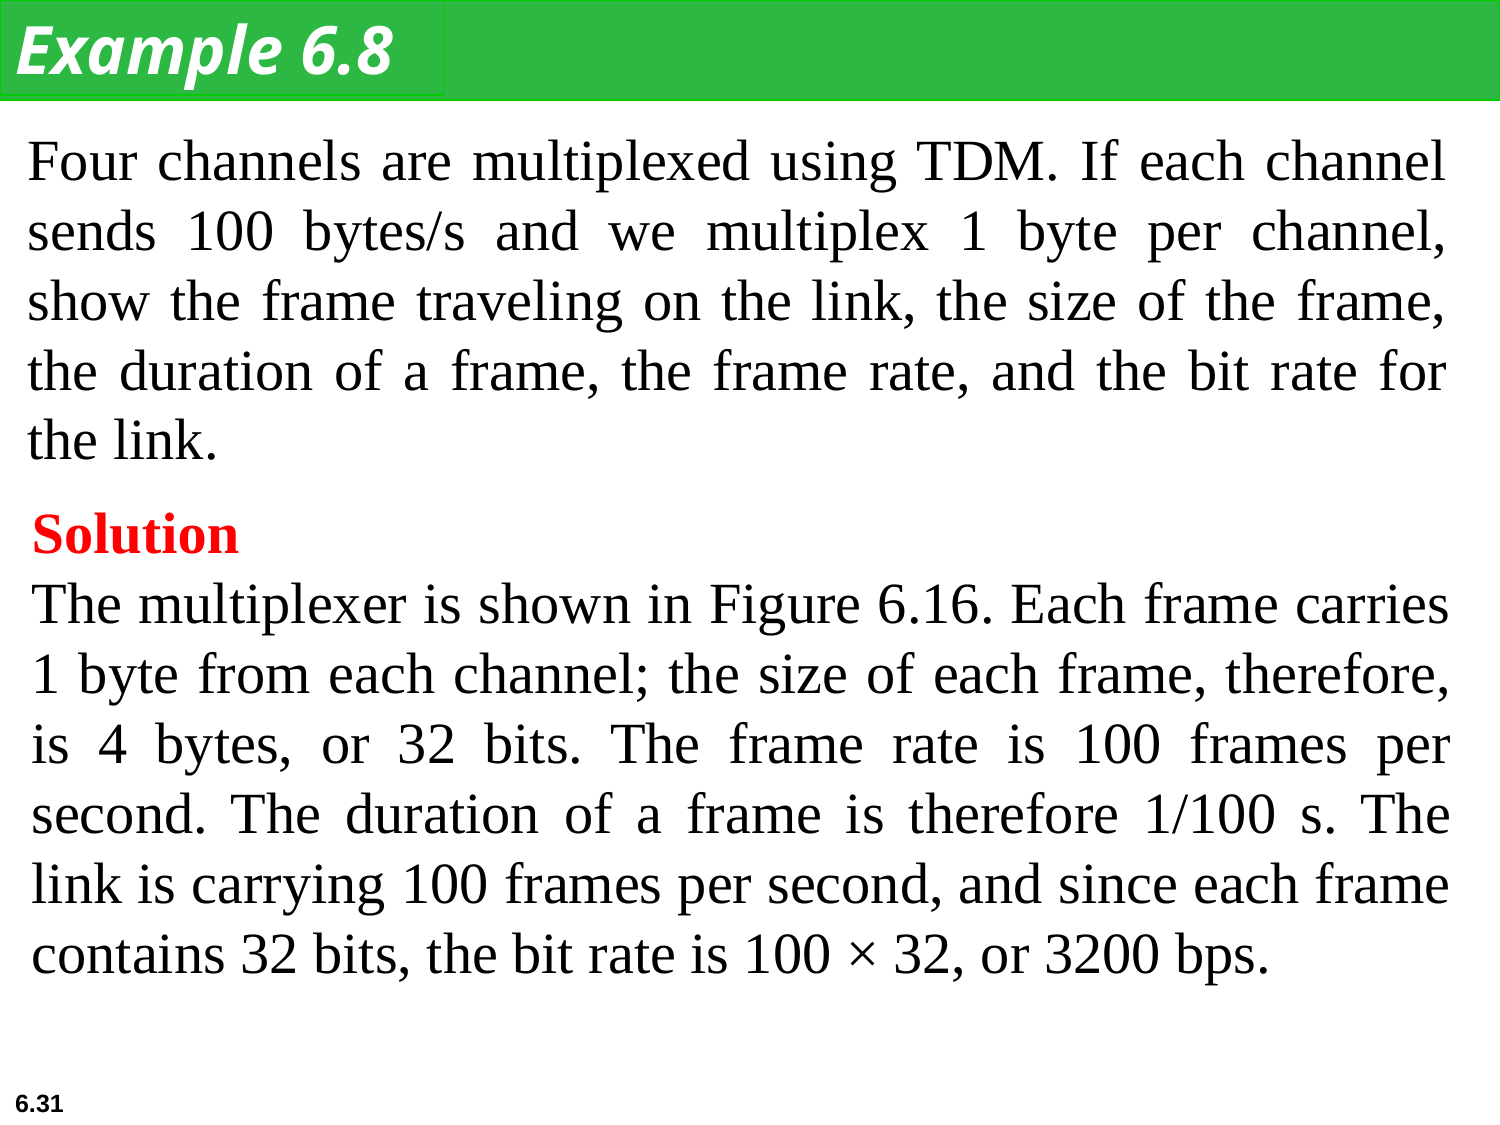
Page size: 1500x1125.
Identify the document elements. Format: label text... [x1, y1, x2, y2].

text_box 6.‹#› [0, 1049, 313, 1125]
text_box Four channels are multiplexed using TDM. If each channel sends 100 bytes/s and we multiplex 1 byte per channel, show the frame traveling on the link, the size of the frame, the duration of a frame, the frame rate, and the bit rate for the link. [12, 114, 1463, 480]
text_box Solution The multiplexer is shown in Figure 6.16. Each frame carries 1 byte from each channel; the size of each frame, therefore, is 4 bytes, or 32 bits. The frame rate is 100 frames per second. The duration of a frame is therefore 1/100 s. The link is carrying 100 frames per second, and since each frame contains 32 bits, the bit rate is 100 × 32, or 3200 bps. [16, 488, 1467, 993]
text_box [0, 0, 1500, 101]
